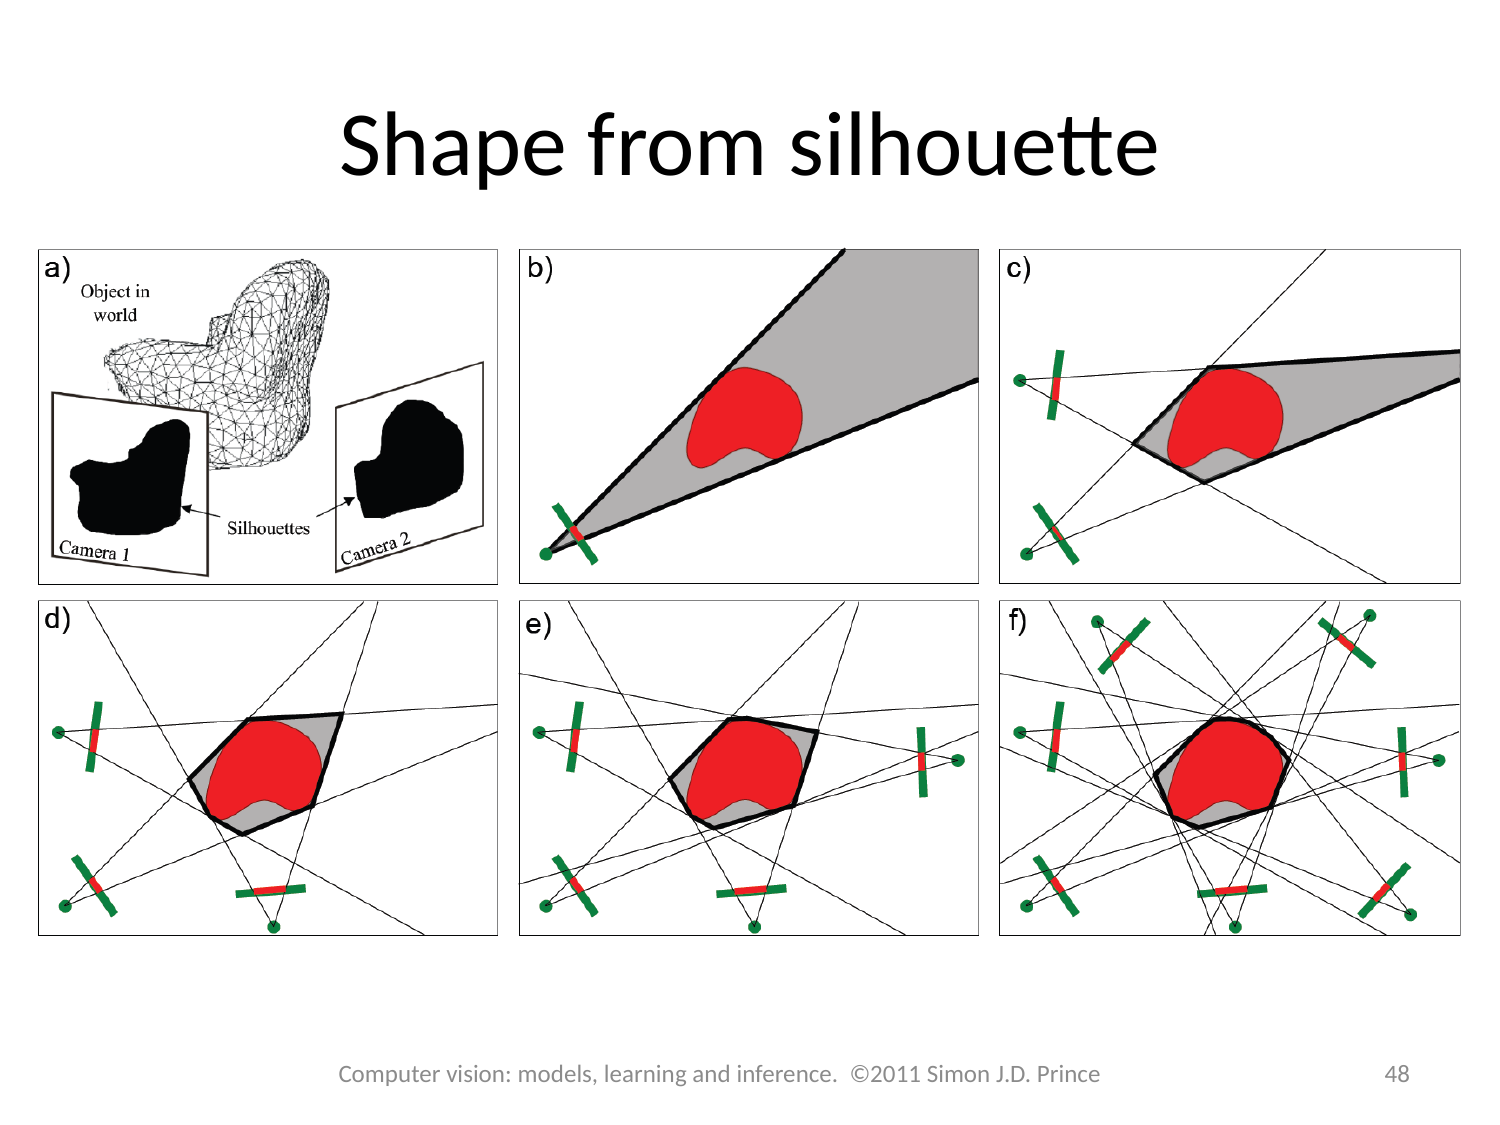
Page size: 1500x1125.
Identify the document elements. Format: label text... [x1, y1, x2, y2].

picture [29, 243, 1467, 944]
footer Computer vision: models, learning and inference. ©2011 Simon J.D. Prince [301, 1042, 1140, 1103]
slide_number 48 [1140, 1042, 1425, 1103]
title Shape from silhouette [75, 45, 1425, 233]
